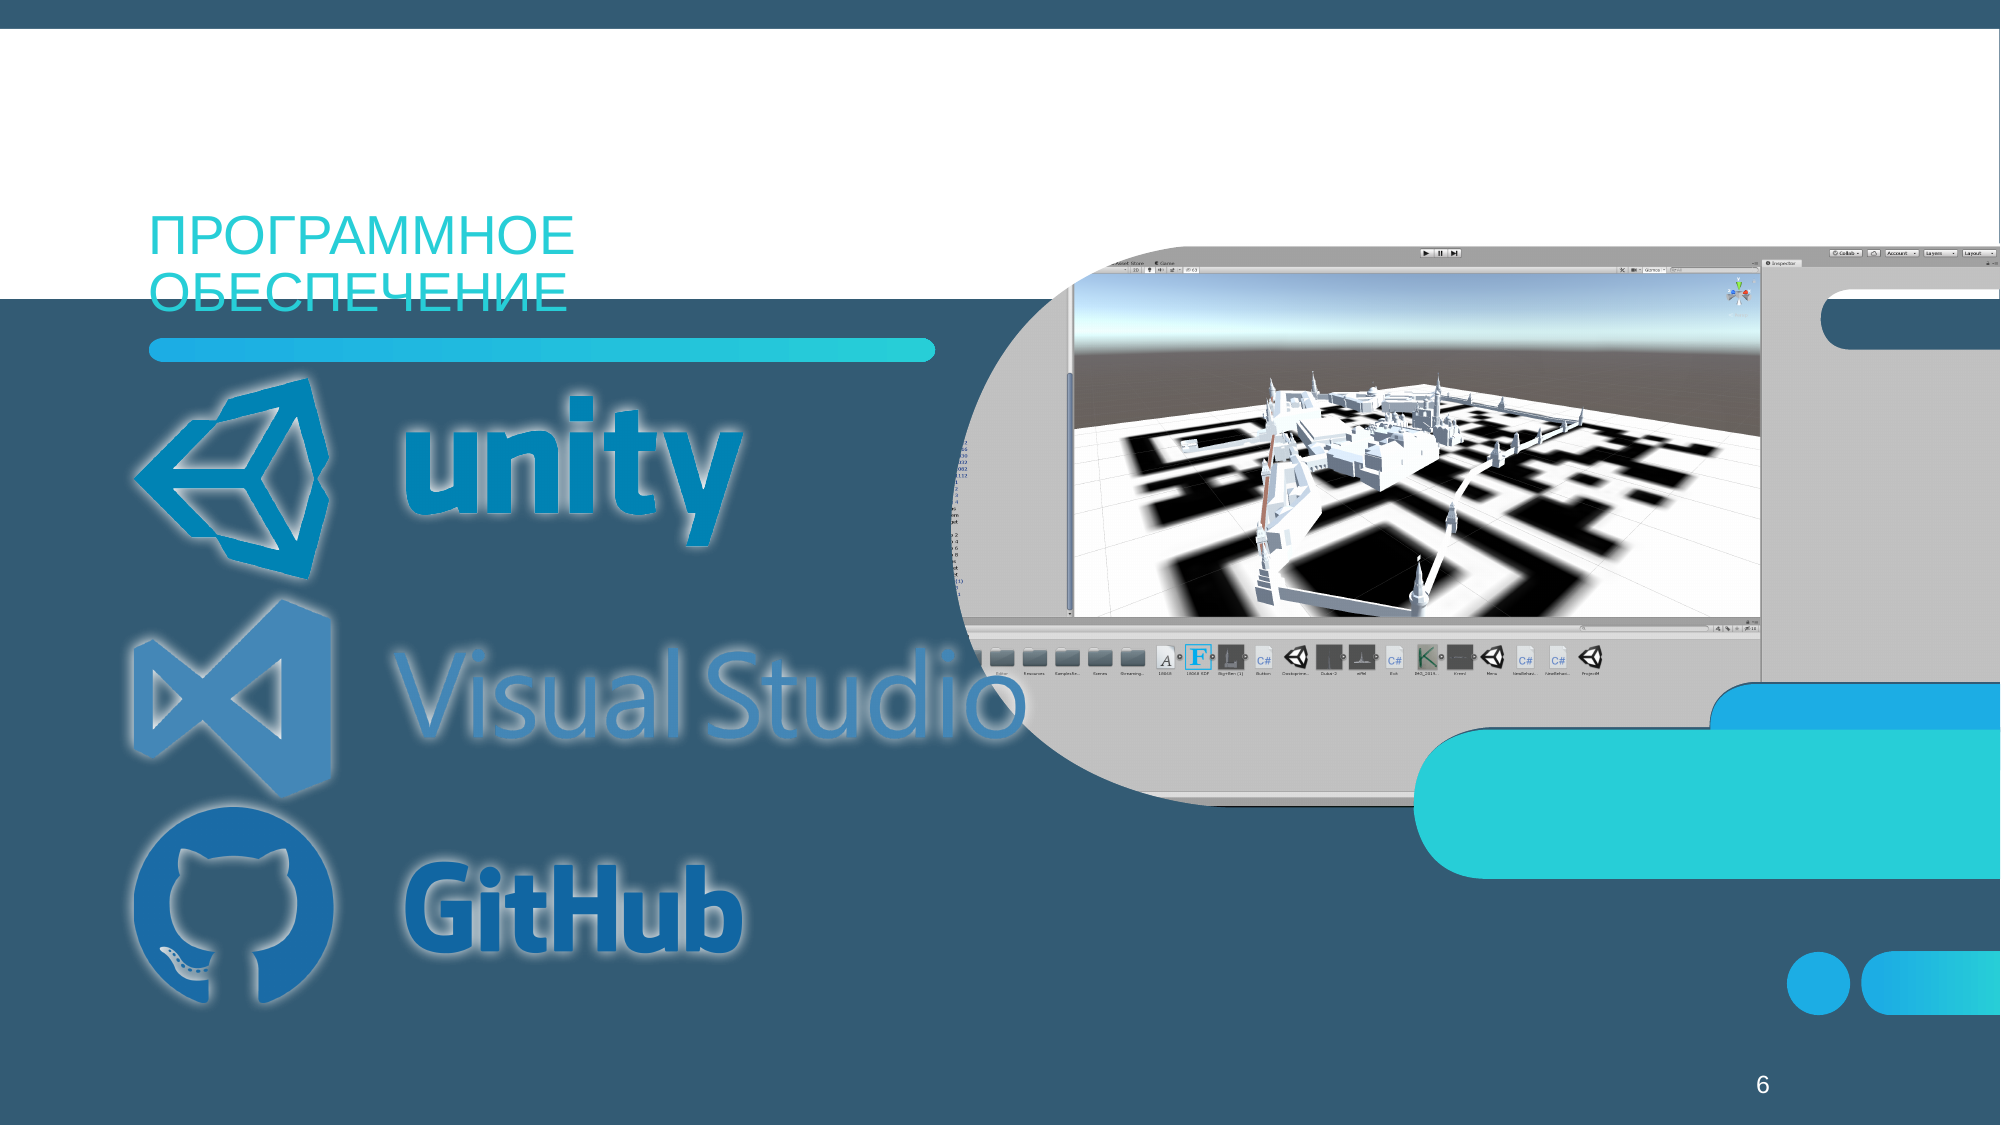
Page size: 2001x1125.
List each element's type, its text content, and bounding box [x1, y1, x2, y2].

picture [133, 480, 304, 580]
picture [133, 599, 337, 798]
picture [379, 243, 2001, 808]
picture [262, 419, 313, 539]
slide_number 6 [1748, 1053, 1904, 1114]
picture [397, 396, 744, 556]
picture [390, 843, 743, 959]
picture [133, 376, 345, 580]
picture [133, 807, 347, 1003]
picture [175, 489, 278, 549]
title Программное обеспечение [133, 202, 873, 331]
picture [175, 408, 278, 468]
